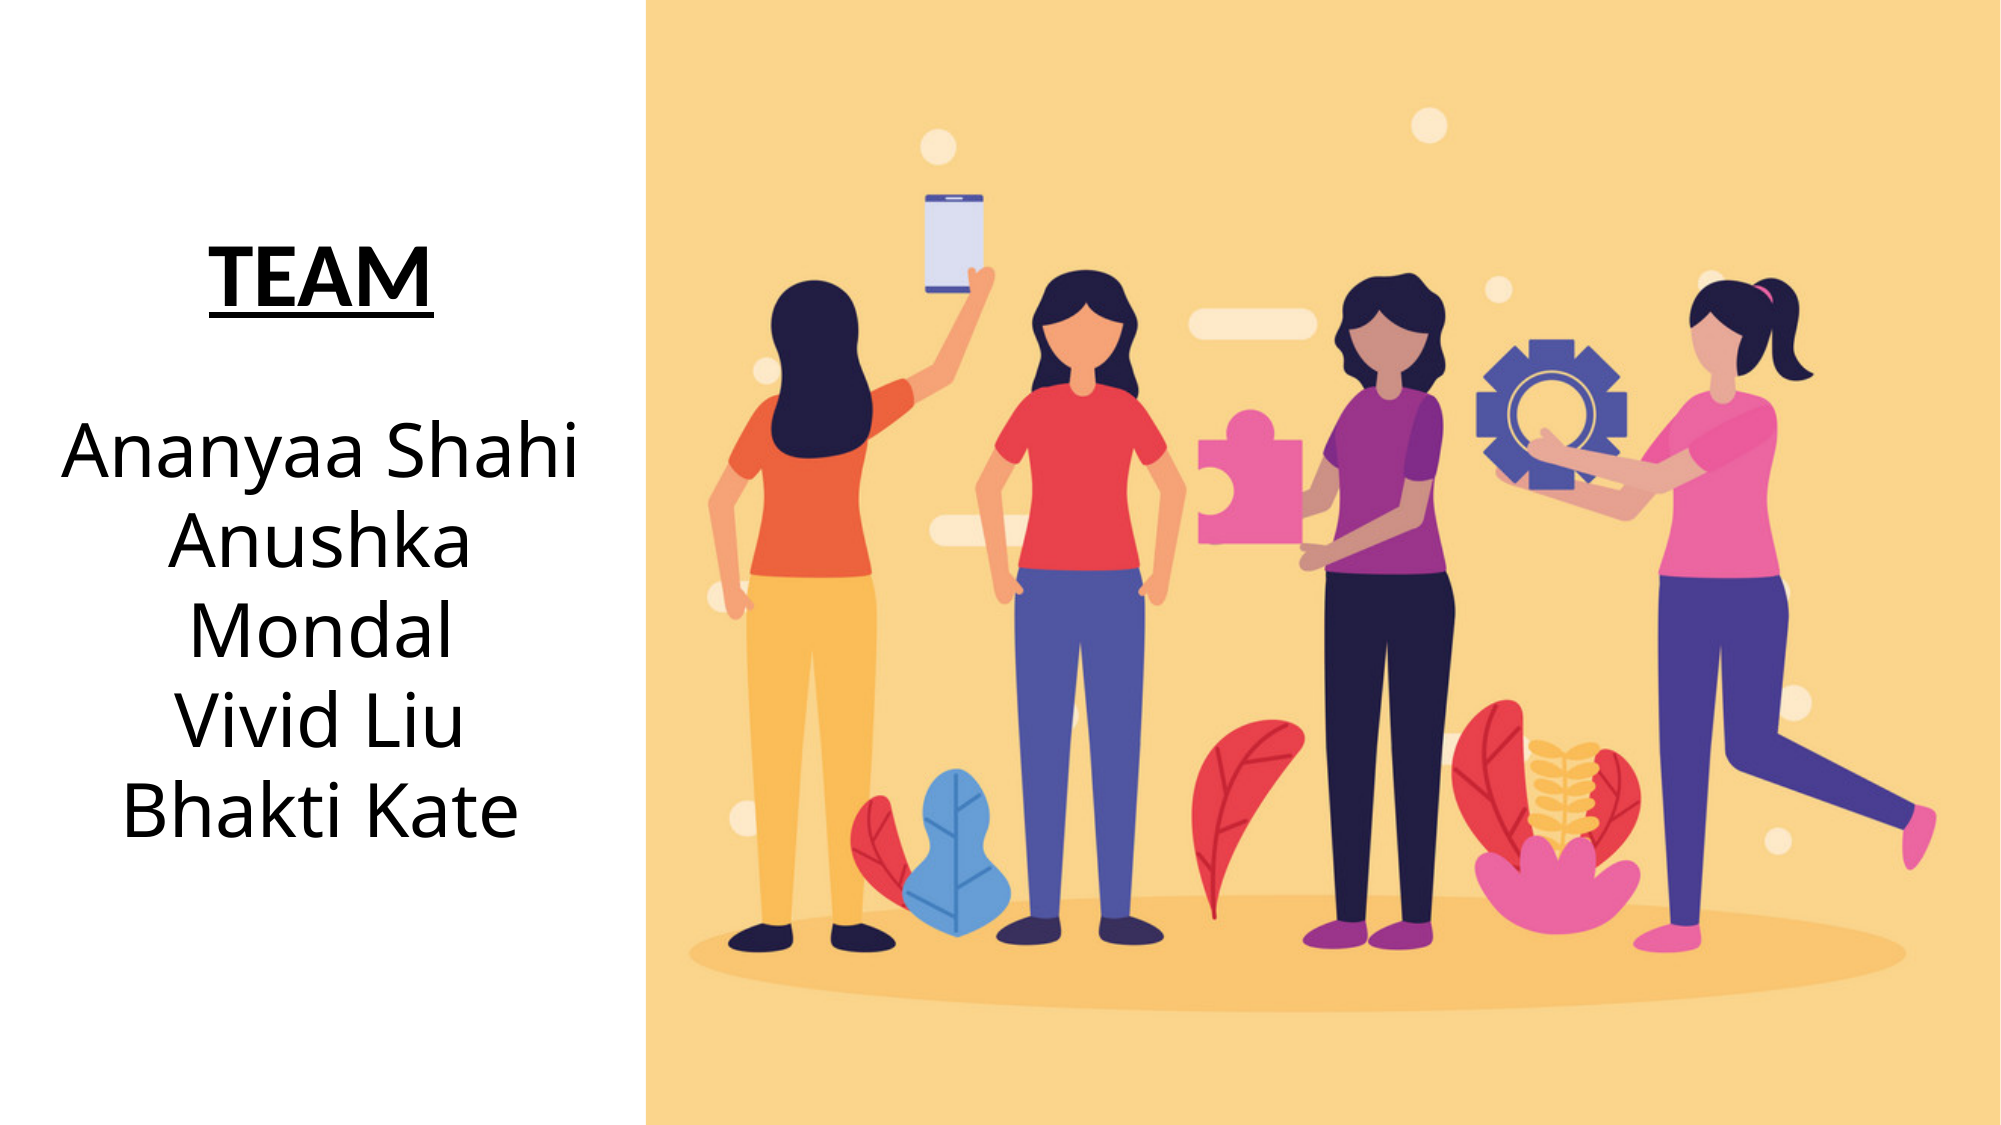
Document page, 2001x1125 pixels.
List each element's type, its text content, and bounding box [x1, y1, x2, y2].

text_box Ananyaa Shahi Anushka Mondal Vivid Liu Bhakti Kate [18, 394, 624, 860]
picture [645, 0, 2001, 1125]
text_box TEAM [71, 207, 571, 333]
